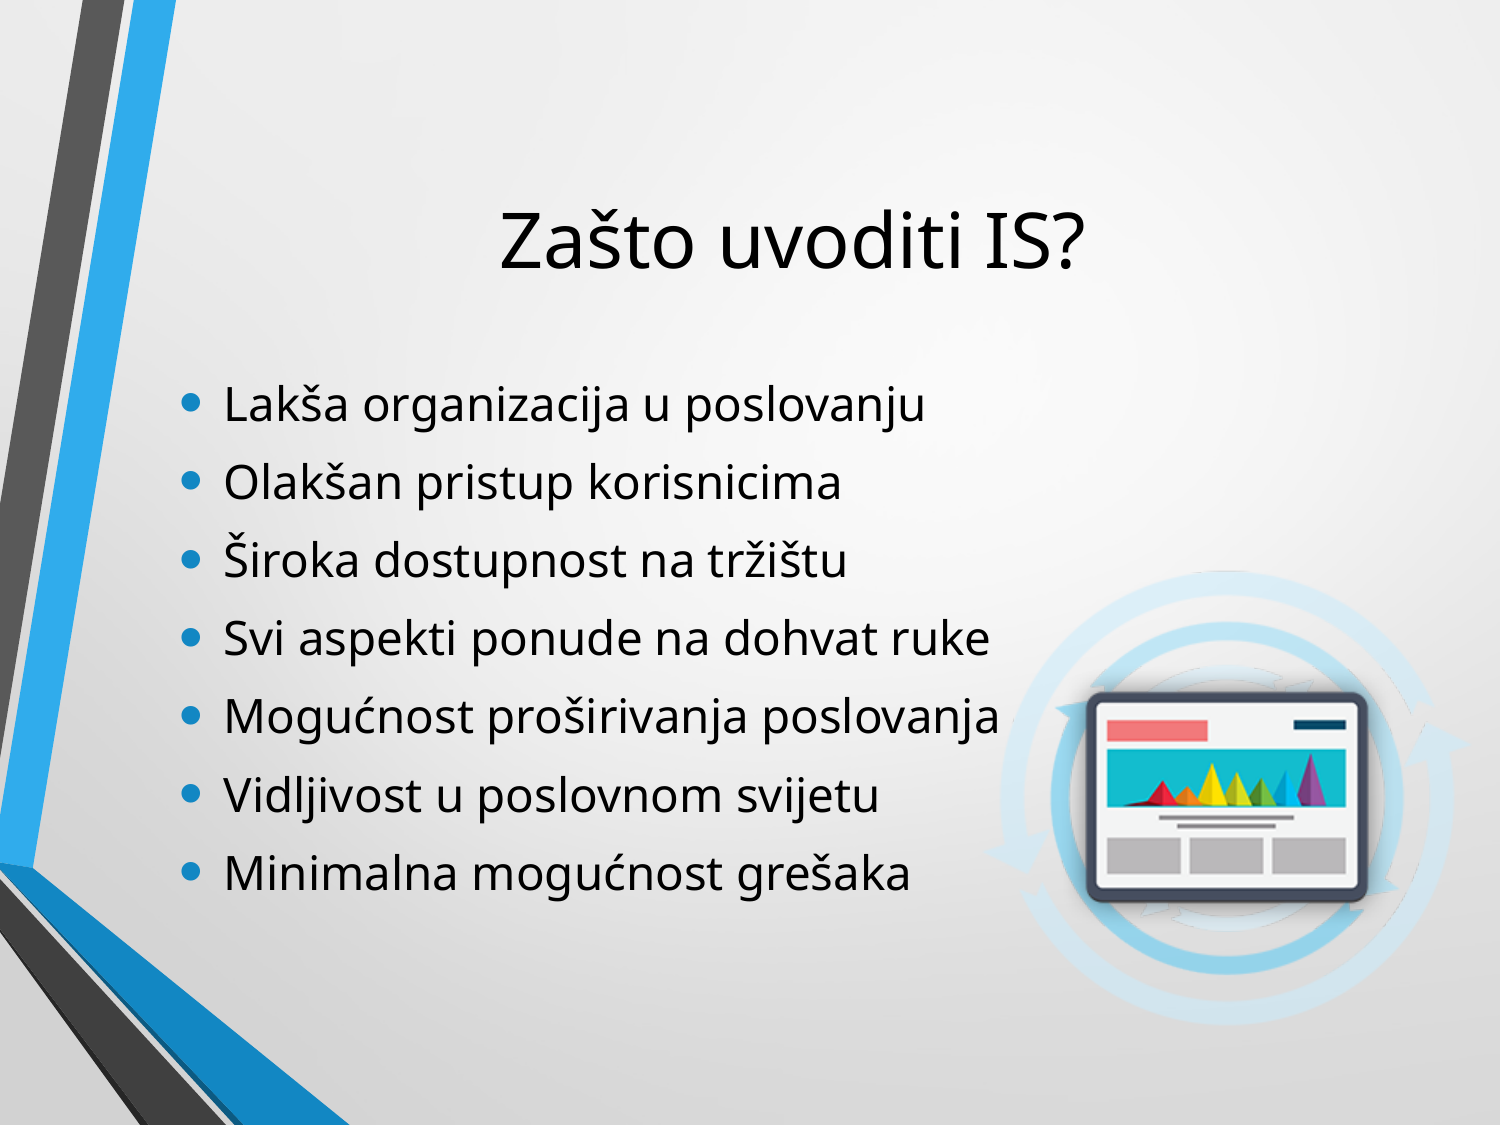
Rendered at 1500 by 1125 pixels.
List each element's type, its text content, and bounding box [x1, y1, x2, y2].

title Zašto uvoditi IS? [161, 75, 1425, 400]
list Lakša organizacija u poslovanju Olakšan pristup korisnicima Široka dostupnost na tržištu Svi aspekti ponude na dohvat ruke Mogućnost proširivanja poslovanja Vidljivost u poslovnom svijetu Minimalna mogućnost grešaka [164, 363, 1428, 910]
picture [913, 562, 1500, 1032]
